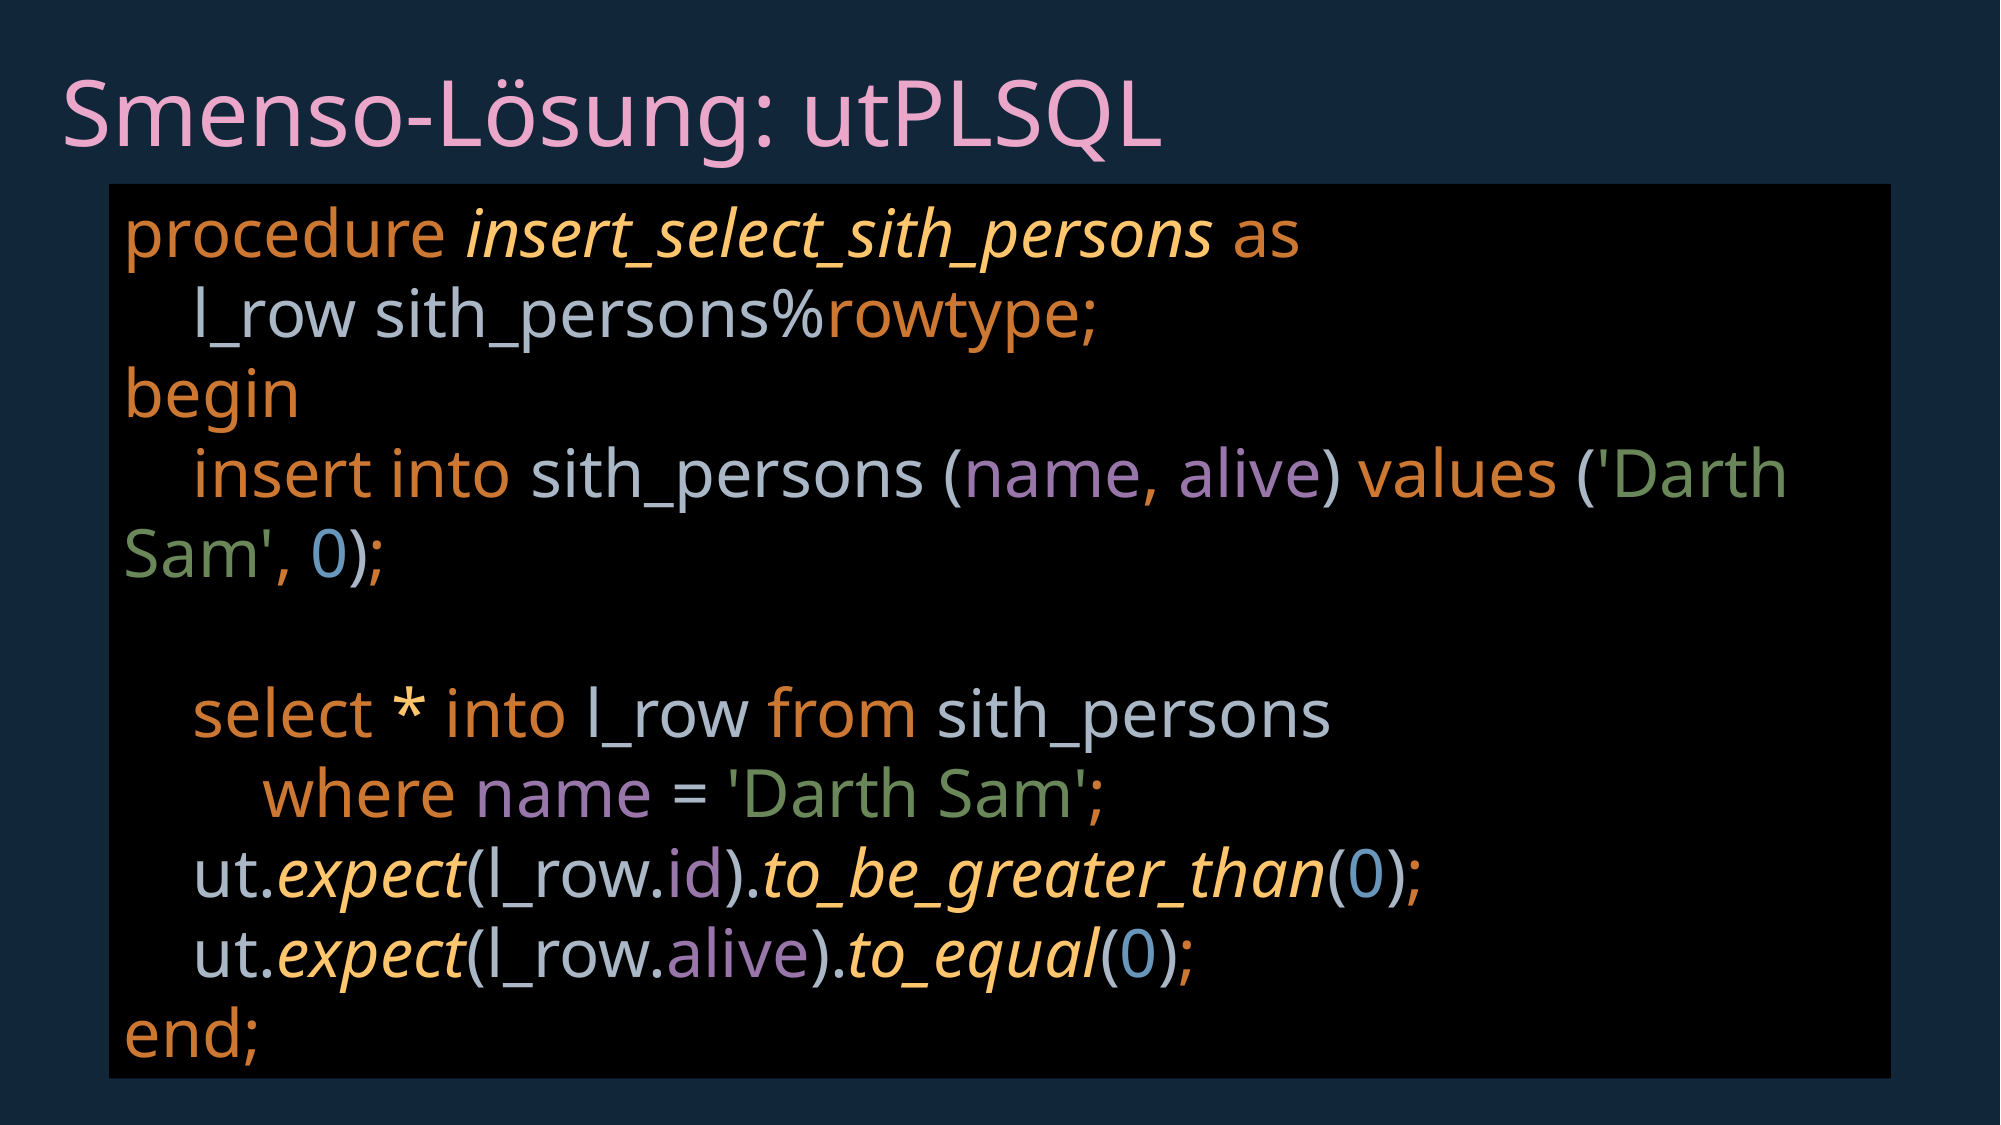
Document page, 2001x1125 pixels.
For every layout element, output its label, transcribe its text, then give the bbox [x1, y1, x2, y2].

text_box procedure insert_select_sith_persons as l_row sith_persons%rowtype; begin insert into sith_persons (name, alive) values ('Darth Sam', 0); select * into l_row from sith_persons where name = 'Darth Sam'; ut.expect(l_row.id).to_be_greater_than(0); ut.expect(l_row.alive).to_equal(0); end; [109, 183, 1891, 1079]
text_box Smenso-Lösung: utPLSQL [47, 47, 1618, 173]
